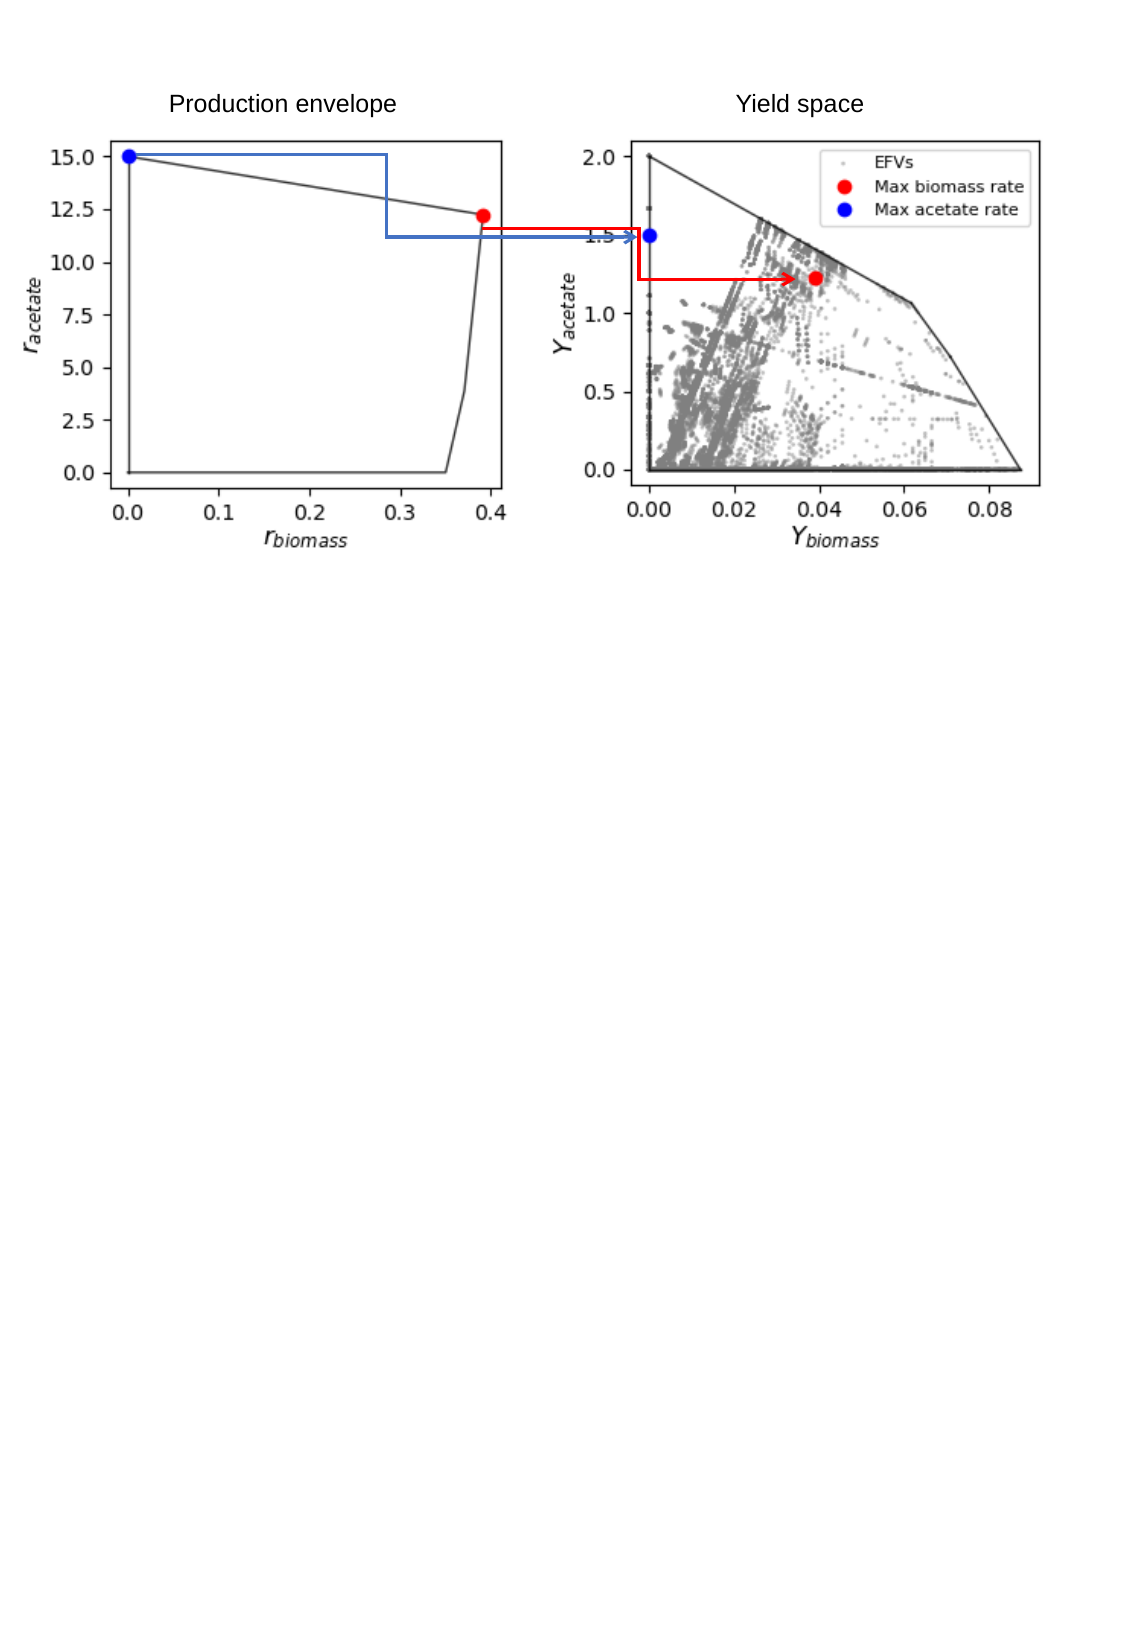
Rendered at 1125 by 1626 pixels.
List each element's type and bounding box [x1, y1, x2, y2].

text_box [0, 80, 1062, 575]
